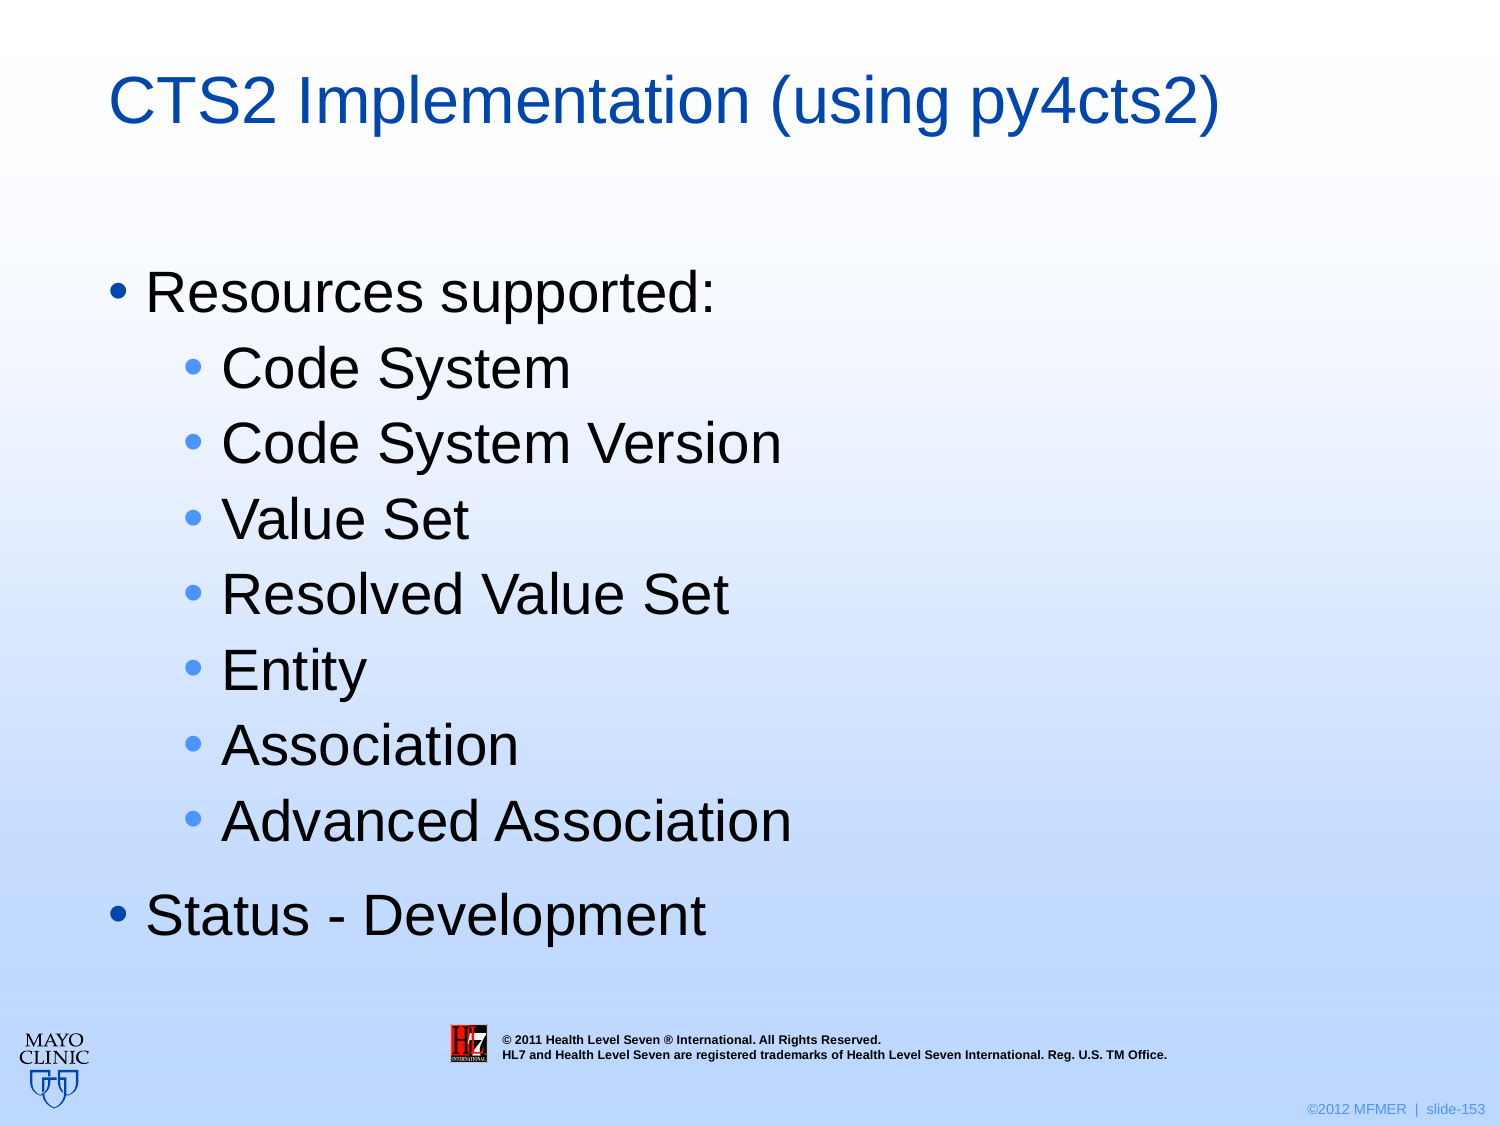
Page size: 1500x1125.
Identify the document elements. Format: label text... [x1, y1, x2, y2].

title CTS2 Implementation (using py4cts2) [108, 0, 1392, 224]
picture [0, 0, 1500, 1125]
list Resources supported: Code System Code System Version Value Set Resolved Value Set Entity Association Advanced Association Status - Development [108, 224, 1392, 1013]
